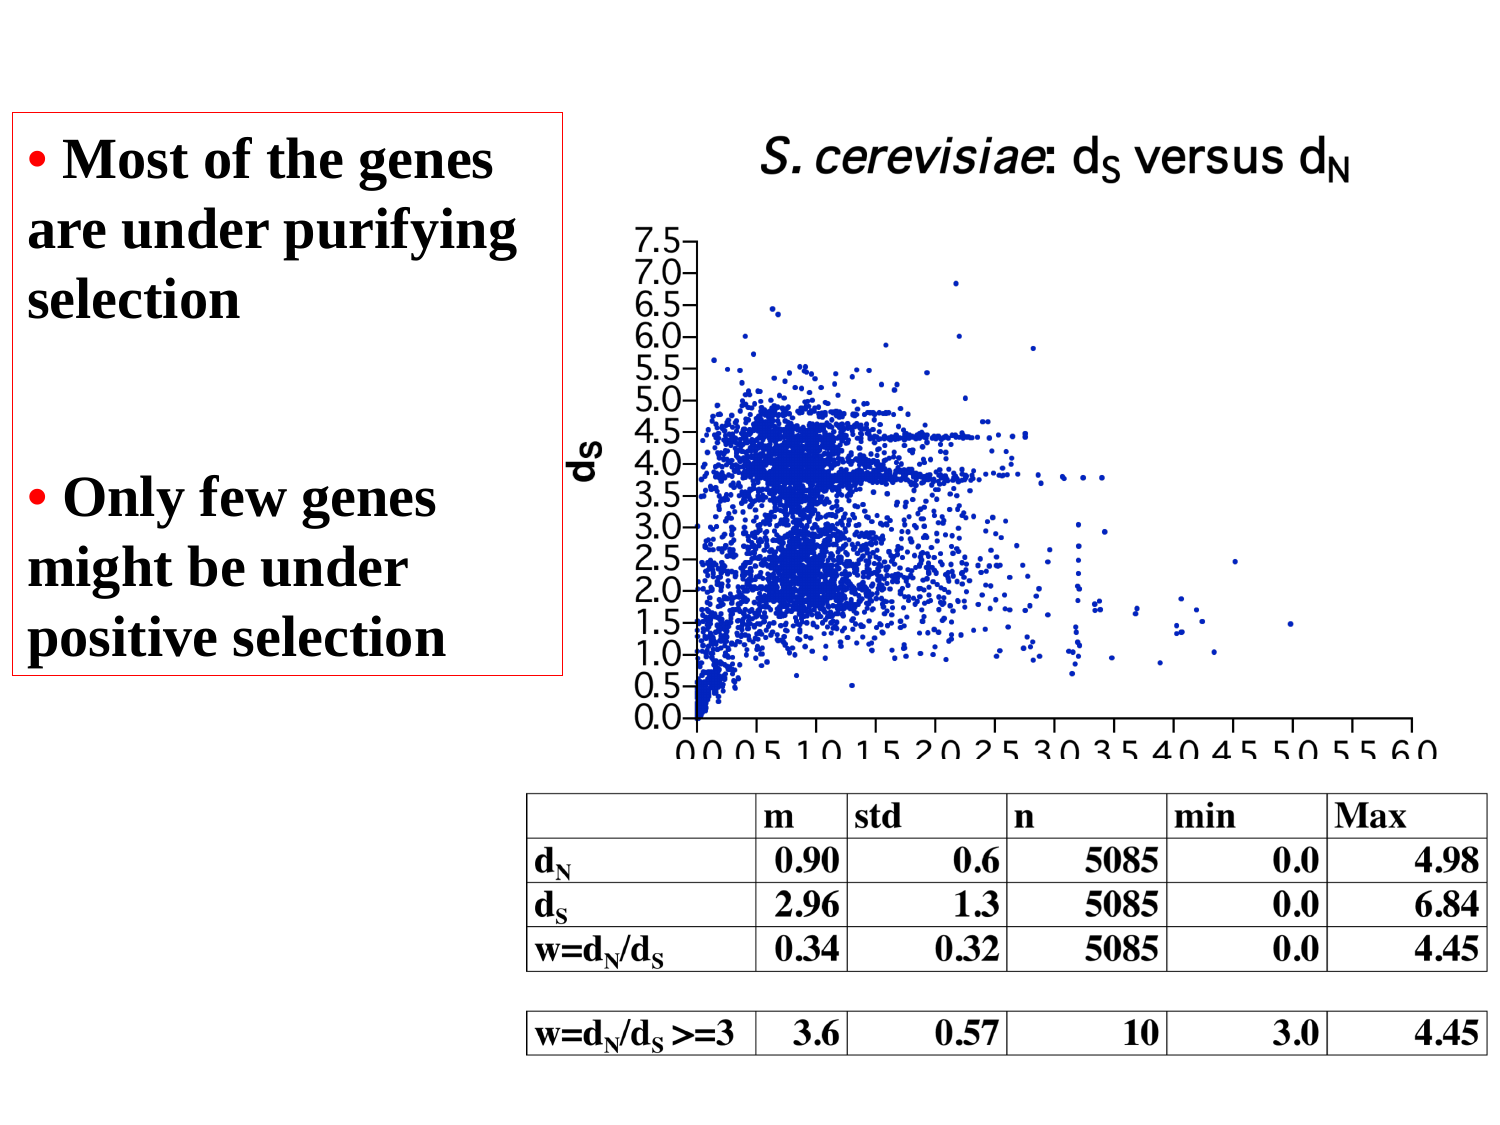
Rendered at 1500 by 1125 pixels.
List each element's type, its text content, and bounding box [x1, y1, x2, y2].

text_box • Most of the genes are under purifying selection • Only few genes might be under positive selection [12, 112, 549, 676]
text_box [526, 749, 1488, 1094]
picture [549, 12, 1494, 759]
